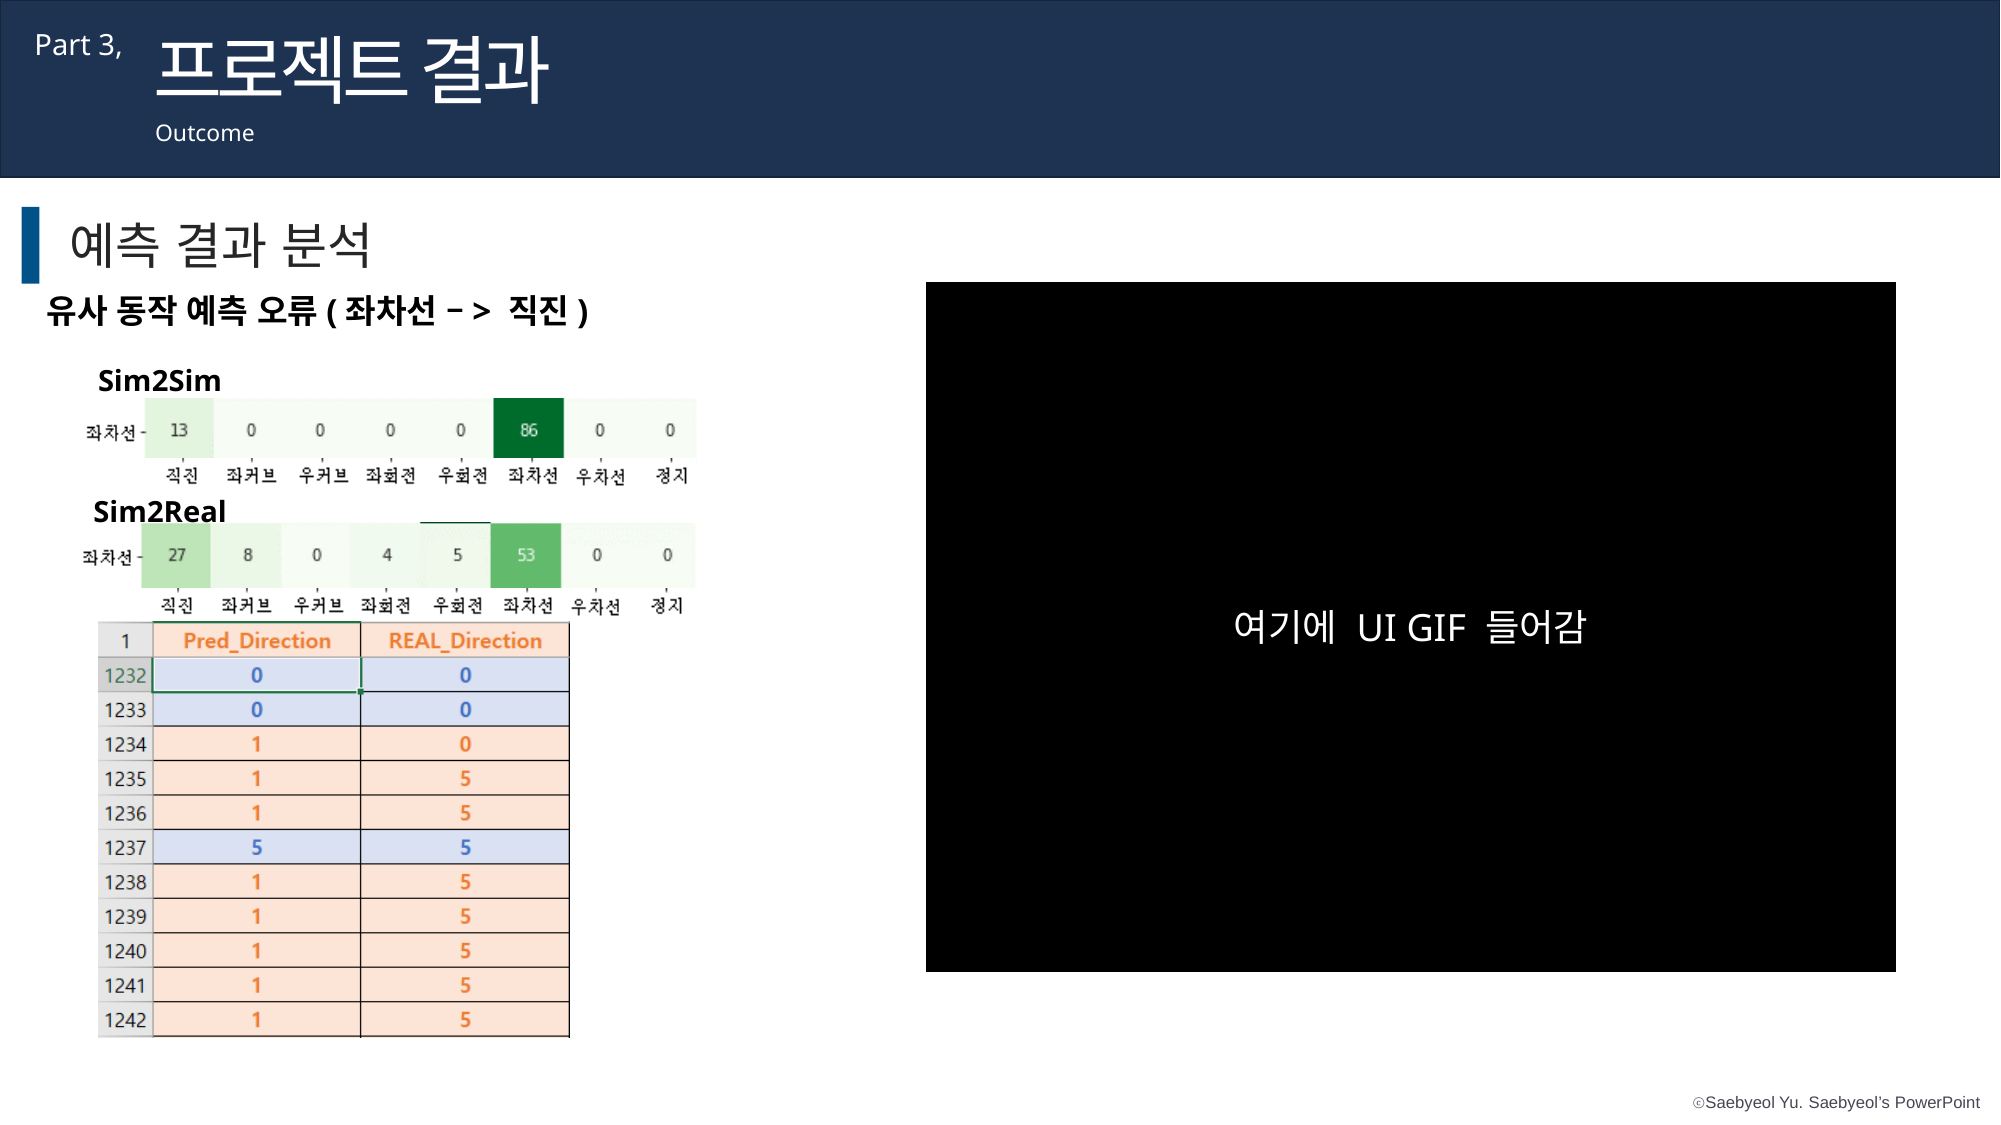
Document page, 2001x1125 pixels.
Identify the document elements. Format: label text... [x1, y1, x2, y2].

text_box 예측 결과 분석 [54, 207, 389, 282]
text_box Part 3, [19, 19, 139, 69]
text_box 유사 동작 예측 오류(좌차선 –> 직진) [31, 282, 604, 338]
text_box 여기에 UI GIF 들어감 [926, 282, 1896, 972]
text_box Outcome [140, 110, 270, 154]
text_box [76, 485, 696, 619]
text_box [0, 0, 2000, 178]
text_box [77, 354, 697, 489]
text_box [21, 206, 40, 285]
text_box 프로젝트 결과 [139, 16, 567, 122]
picture [98, 621, 570, 1038]
